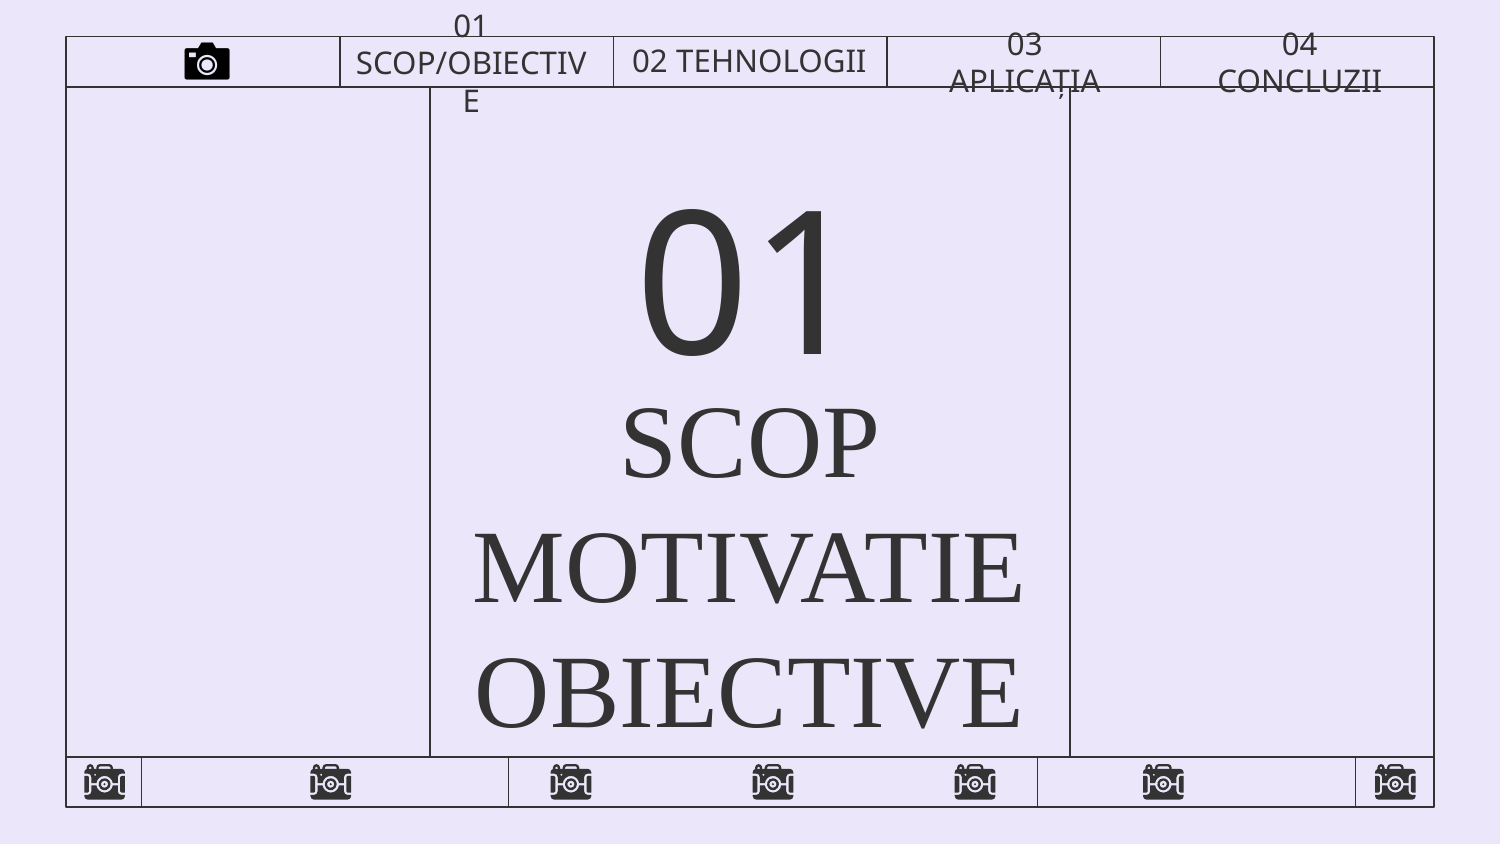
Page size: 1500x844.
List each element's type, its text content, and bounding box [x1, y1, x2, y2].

title 01 [615, 139, 885, 358]
text_box 01 SCOP/OBIECTIVE [335, 31, 607, 93]
picture [179, 34, 234, 89]
title SCOP MOTIVATIE OBIECTIVE [430, 358, 1070, 491]
text_box 02 TEHNOLOGII [607, 29, 892, 91]
text_box 03 APLICAȚIA [923, 30, 1127, 93]
text_box 04 CONCLUZII [1198, 30, 1402, 93]
